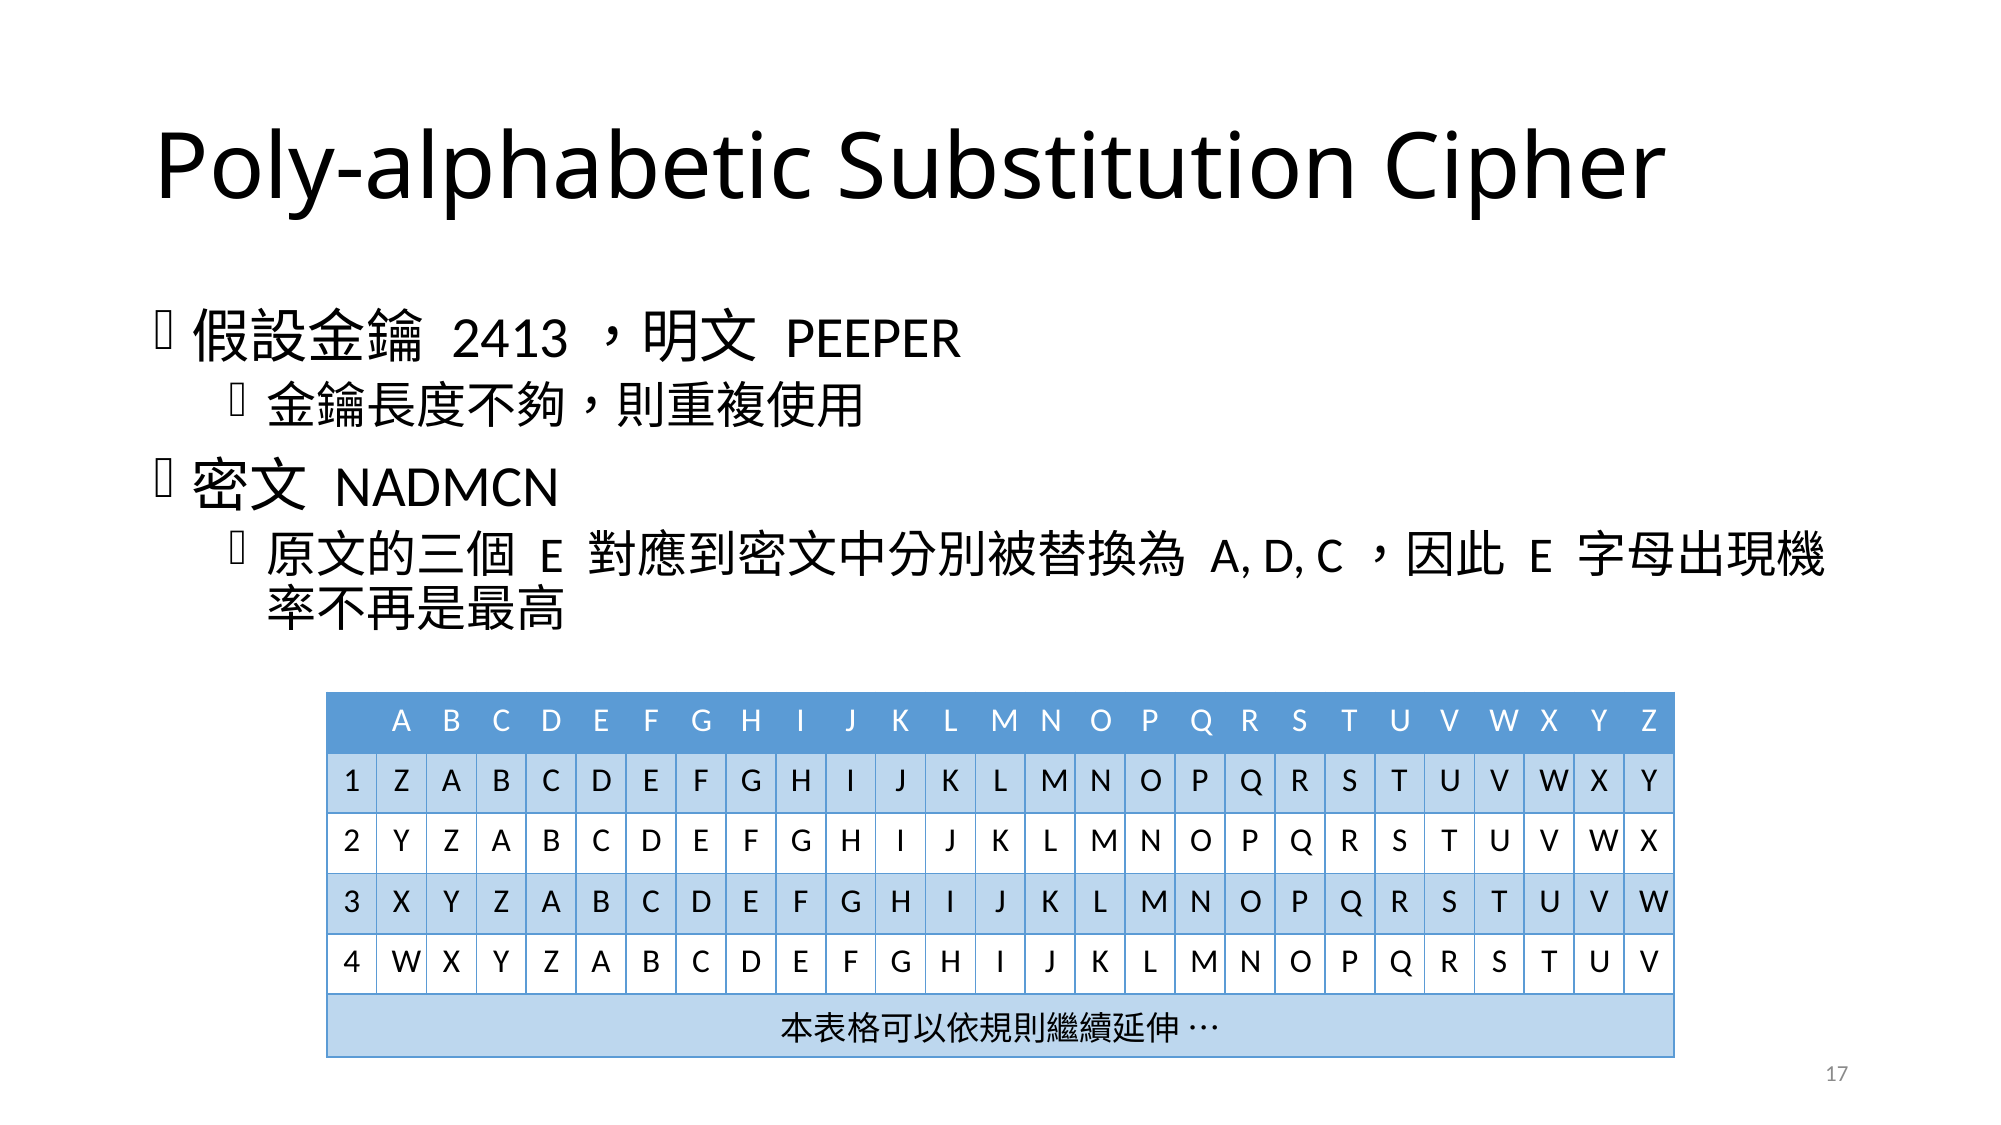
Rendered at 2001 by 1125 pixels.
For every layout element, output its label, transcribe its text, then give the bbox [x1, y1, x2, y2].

table_cell P [1276, 874, 1324, 933]
table_cell N [1176, 874, 1224, 933]
table_cell M [1026, 754, 1074, 812]
table_cell J [876, 754, 925, 812]
table_cell U [1475, 814, 1523, 873]
table_cell T [1376, 754, 1424, 812]
table_header L [926, 693, 975, 752]
table_cell V [1475, 754, 1523, 812]
table_cell 3 [328, 874, 376, 933]
table_header S [1276, 693, 1324, 752]
table_cell E [777, 935, 825, 993]
table_cell N [1126, 814, 1174, 873]
table_header W [1475, 693, 1523, 752]
table_cell Q [1226, 754, 1274, 812]
table_cell J [1026, 935, 1074, 993]
table_cell Y [427, 874, 476, 933]
table_cell D [677, 874, 725, 933]
table_cell D [727, 935, 775, 993]
table_cell A [427, 754, 476, 812]
table_header Y [1575, 693, 1623, 752]
table_cell M [1176, 935, 1224, 993]
title Poly-alphabetic Substitution Cipher [138, 60, 1864, 278]
table_cell E [677, 814, 725, 873]
table_cell C [577, 814, 625, 873]
table_cell F [827, 935, 875, 993]
table_cell I [926, 874, 975, 933]
table_cell A [577, 935, 625, 993]
table_cell G [876, 935, 925, 993]
table_cell L [976, 754, 1024, 812]
table_cell B [527, 814, 575, 873]
table_cell C [627, 874, 675, 933]
table_cell S [1376, 814, 1424, 873]
table_cell J [976, 874, 1024, 933]
table_cell E [727, 874, 775, 933]
table_cell N [1226, 935, 1274, 993]
table_cell 本表格可以依規則繼續延伸 … [328, 995, 1673, 1056]
table_cell O [1126, 754, 1174, 812]
table_cell G [827, 874, 875, 933]
table_cell R [1326, 814, 1374, 873]
table_header P [1126, 693, 1174, 752]
table_header R [1226, 693, 1274, 752]
table_cell K [926, 754, 975, 812]
table_header B [427, 693, 476, 752]
table_cell F [727, 814, 775, 873]
table_cell O [1226, 874, 1274, 933]
table_cell G [727, 754, 775, 812]
table_header U [1376, 693, 1424, 752]
table_cell X [1575, 754, 1623, 812]
table_cell O [1276, 935, 1324, 993]
table_cell C [527, 754, 575, 812]
table_cell K [1026, 874, 1074, 933]
table_cell R [1425, 935, 1474, 993]
table_header V [1425, 693, 1474, 752]
table_cell U [1525, 874, 1573, 933]
table_header I [777, 693, 825, 752]
table_cell Z [527, 935, 575, 993]
table_cell F [677, 754, 725, 812]
table_cell 1 [328, 754, 376, 812]
table_header C [477, 693, 525, 752]
table_cell H [926, 935, 975, 993]
table_cell Q [1326, 874, 1374, 933]
table_cell H [876, 874, 925, 933]
table_cell Z [477, 874, 525, 933]
table_cell W [1575, 814, 1623, 873]
table_cell Y [1625, 754, 1673, 812]
table_cell A [527, 874, 575, 933]
table_header [328, 693, 376, 752]
table_cell P [1226, 814, 1274, 873]
table_cell P [1176, 754, 1224, 812]
table_cell Z [427, 814, 476, 873]
table_header G [677, 693, 725, 752]
table_cell I [876, 814, 925, 873]
table_cell S [1475, 935, 1523, 993]
table_cell T [1425, 814, 1474, 873]
table_cell Y [377, 814, 426, 873]
table_cell X [427, 935, 476, 993]
table_cell H [827, 814, 875, 873]
table_cell S [1425, 874, 1474, 933]
table_cell W [1625, 874, 1673, 933]
table_cell K [1076, 935, 1124, 993]
table_header X [1525, 693, 1573, 752]
table_cell M [1126, 874, 1174, 933]
table_cell N [1076, 754, 1124, 812]
table_cell X [1625, 814, 1673, 873]
table_header J [827, 693, 875, 752]
table_header Z [1625, 693, 1673, 752]
table_cell U [1425, 754, 1474, 812]
table_cell I [827, 754, 875, 812]
table_cell I [976, 935, 1024, 993]
table_header O [1076, 693, 1124, 752]
table_cell J [926, 814, 975, 873]
table_cell B [477, 754, 525, 812]
table_cell E [627, 754, 675, 812]
table_cell O [1176, 814, 1224, 873]
table_cell R [1276, 754, 1324, 812]
table_cell U [1575, 935, 1623, 993]
table_cell M [1076, 814, 1124, 873]
table_cell F [777, 874, 825, 933]
table_cell H [777, 754, 825, 812]
table_cell L [1026, 814, 1074, 873]
table_cell Z [377, 754, 426, 812]
table_cell S [1326, 754, 1374, 812]
table_cell Y [477, 935, 525, 993]
table_cell B [577, 874, 625, 933]
table_header D [527, 693, 575, 752]
table_header T [1326, 693, 1374, 752]
table_cell L [1076, 874, 1124, 933]
table_cell D [577, 754, 625, 812]
table_header E [577, 693, 625, 752]
table_cell T [1525, 935, 1573, 993]
table_header M [976, 693, 1024, 752]
table_cell R [1376, 874, 1424, 933]
table_cell Q [1376, 935, 1424, 993]
table_header F [627, 693, 675, 752]
table_cell X [377, 874, 426, 933]
table_cell W [1525, 754, 1573, 812]
table_header N [1026, 693, 1074, 752]
table_header Q [1176, 693, 1224, 752]
table_cell C [677, 935, 725, 993]
table_cell G [777, 814, 825, 873]
table_cell T [1475, 874, 1523, 933]
table_cell Q [1276, 814, 1324, 873]
table_cell L [1126, 935, 1174, 993]
table_cell D [627, 814, 675, 873]
table_header K [876, 693, 925, 752]
table_header H [727, 693, 775, 752]
table_cell V [1525, 814, 1573, 873]
slide_number 17 [1413, 1042, 1864, 1103]
table_cell K [976, 814, 1024, 873]
table_cell B [627, 935, 675, 993]
table_header A [377, 693, 426, 752]
table_cell W [377, 935, 426, 993]
table_cell P [1326, 935, 1374, 993]
table_cell 4 [328, 935, 376, 993]
table_cell V [1625, 935, 1673, 993]
table_cell 2 [328, 814, 376, 873]
table_cell A [477, 814, 525, 873]
list 假設金鑰 2413，明文 PEEPER 金鑰長度不夠，則重複使用 密文 NADMCN 原文的三個 E 對應到密文中分別被替換為 A, D, C，因此 E 字母出現機率不再是最高 [138, 299, 1864, 1014]
table_cell V [1575, 874, 1623, 933]
